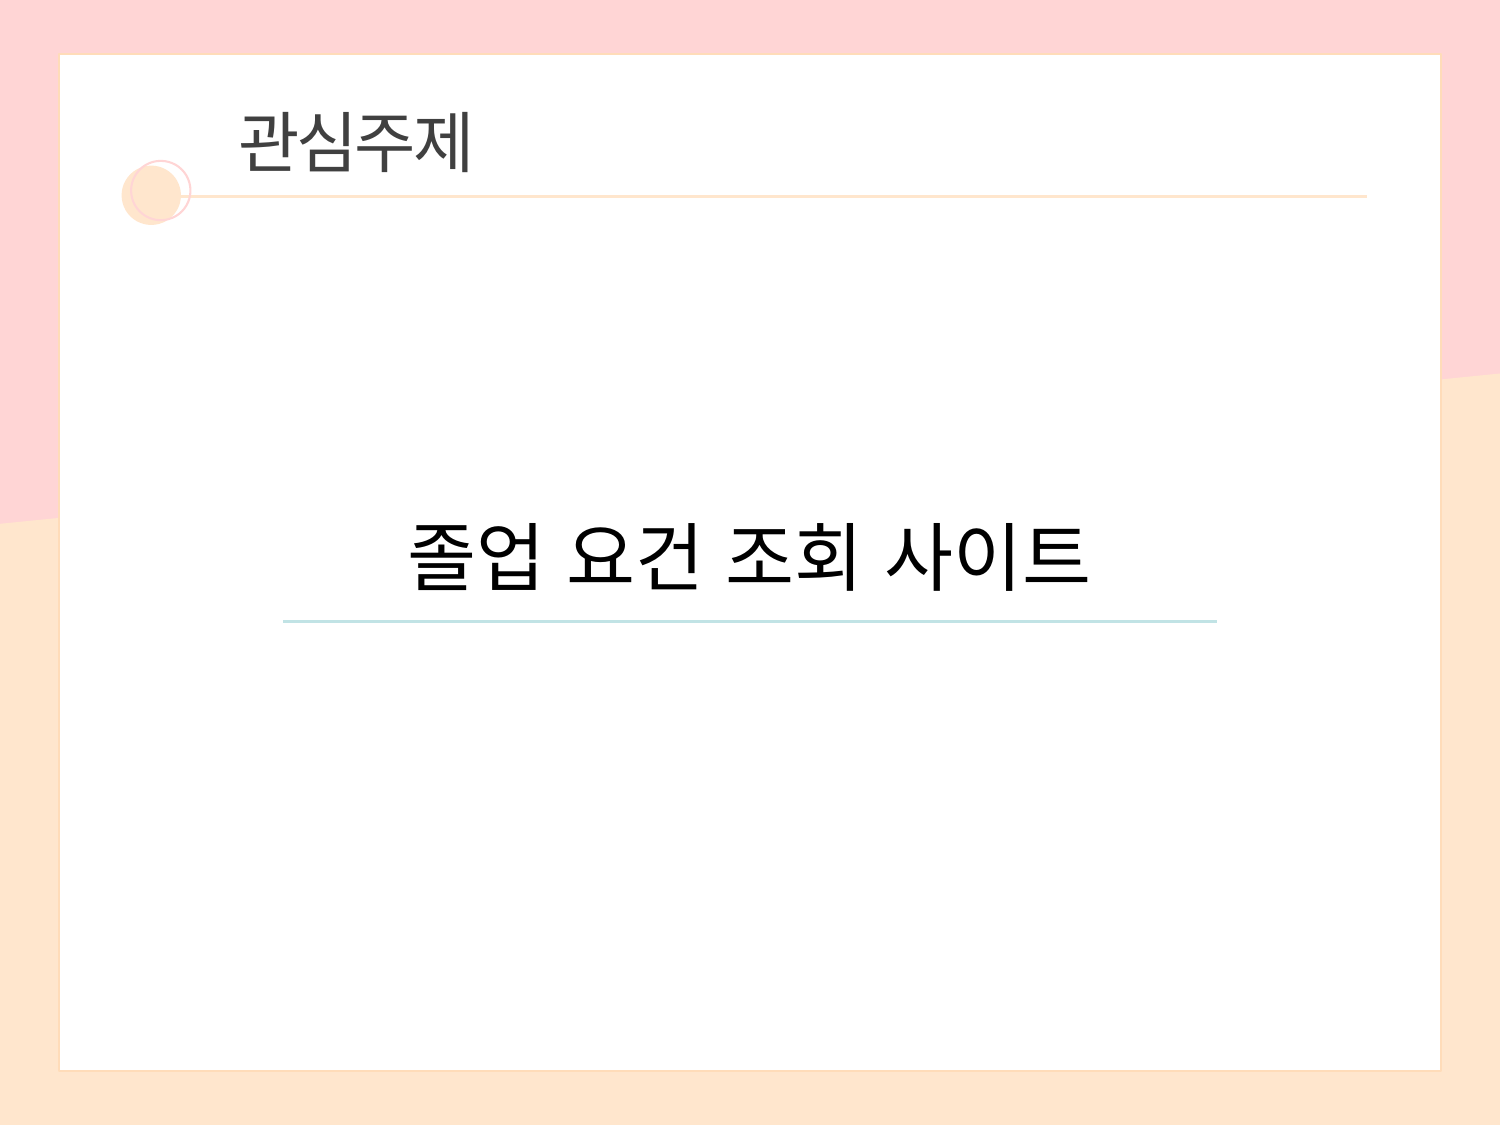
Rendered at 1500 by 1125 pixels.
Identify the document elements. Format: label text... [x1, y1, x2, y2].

text_box 관심주제 [223, 93, 490, 189]
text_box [283, 503, 1217, 622]
